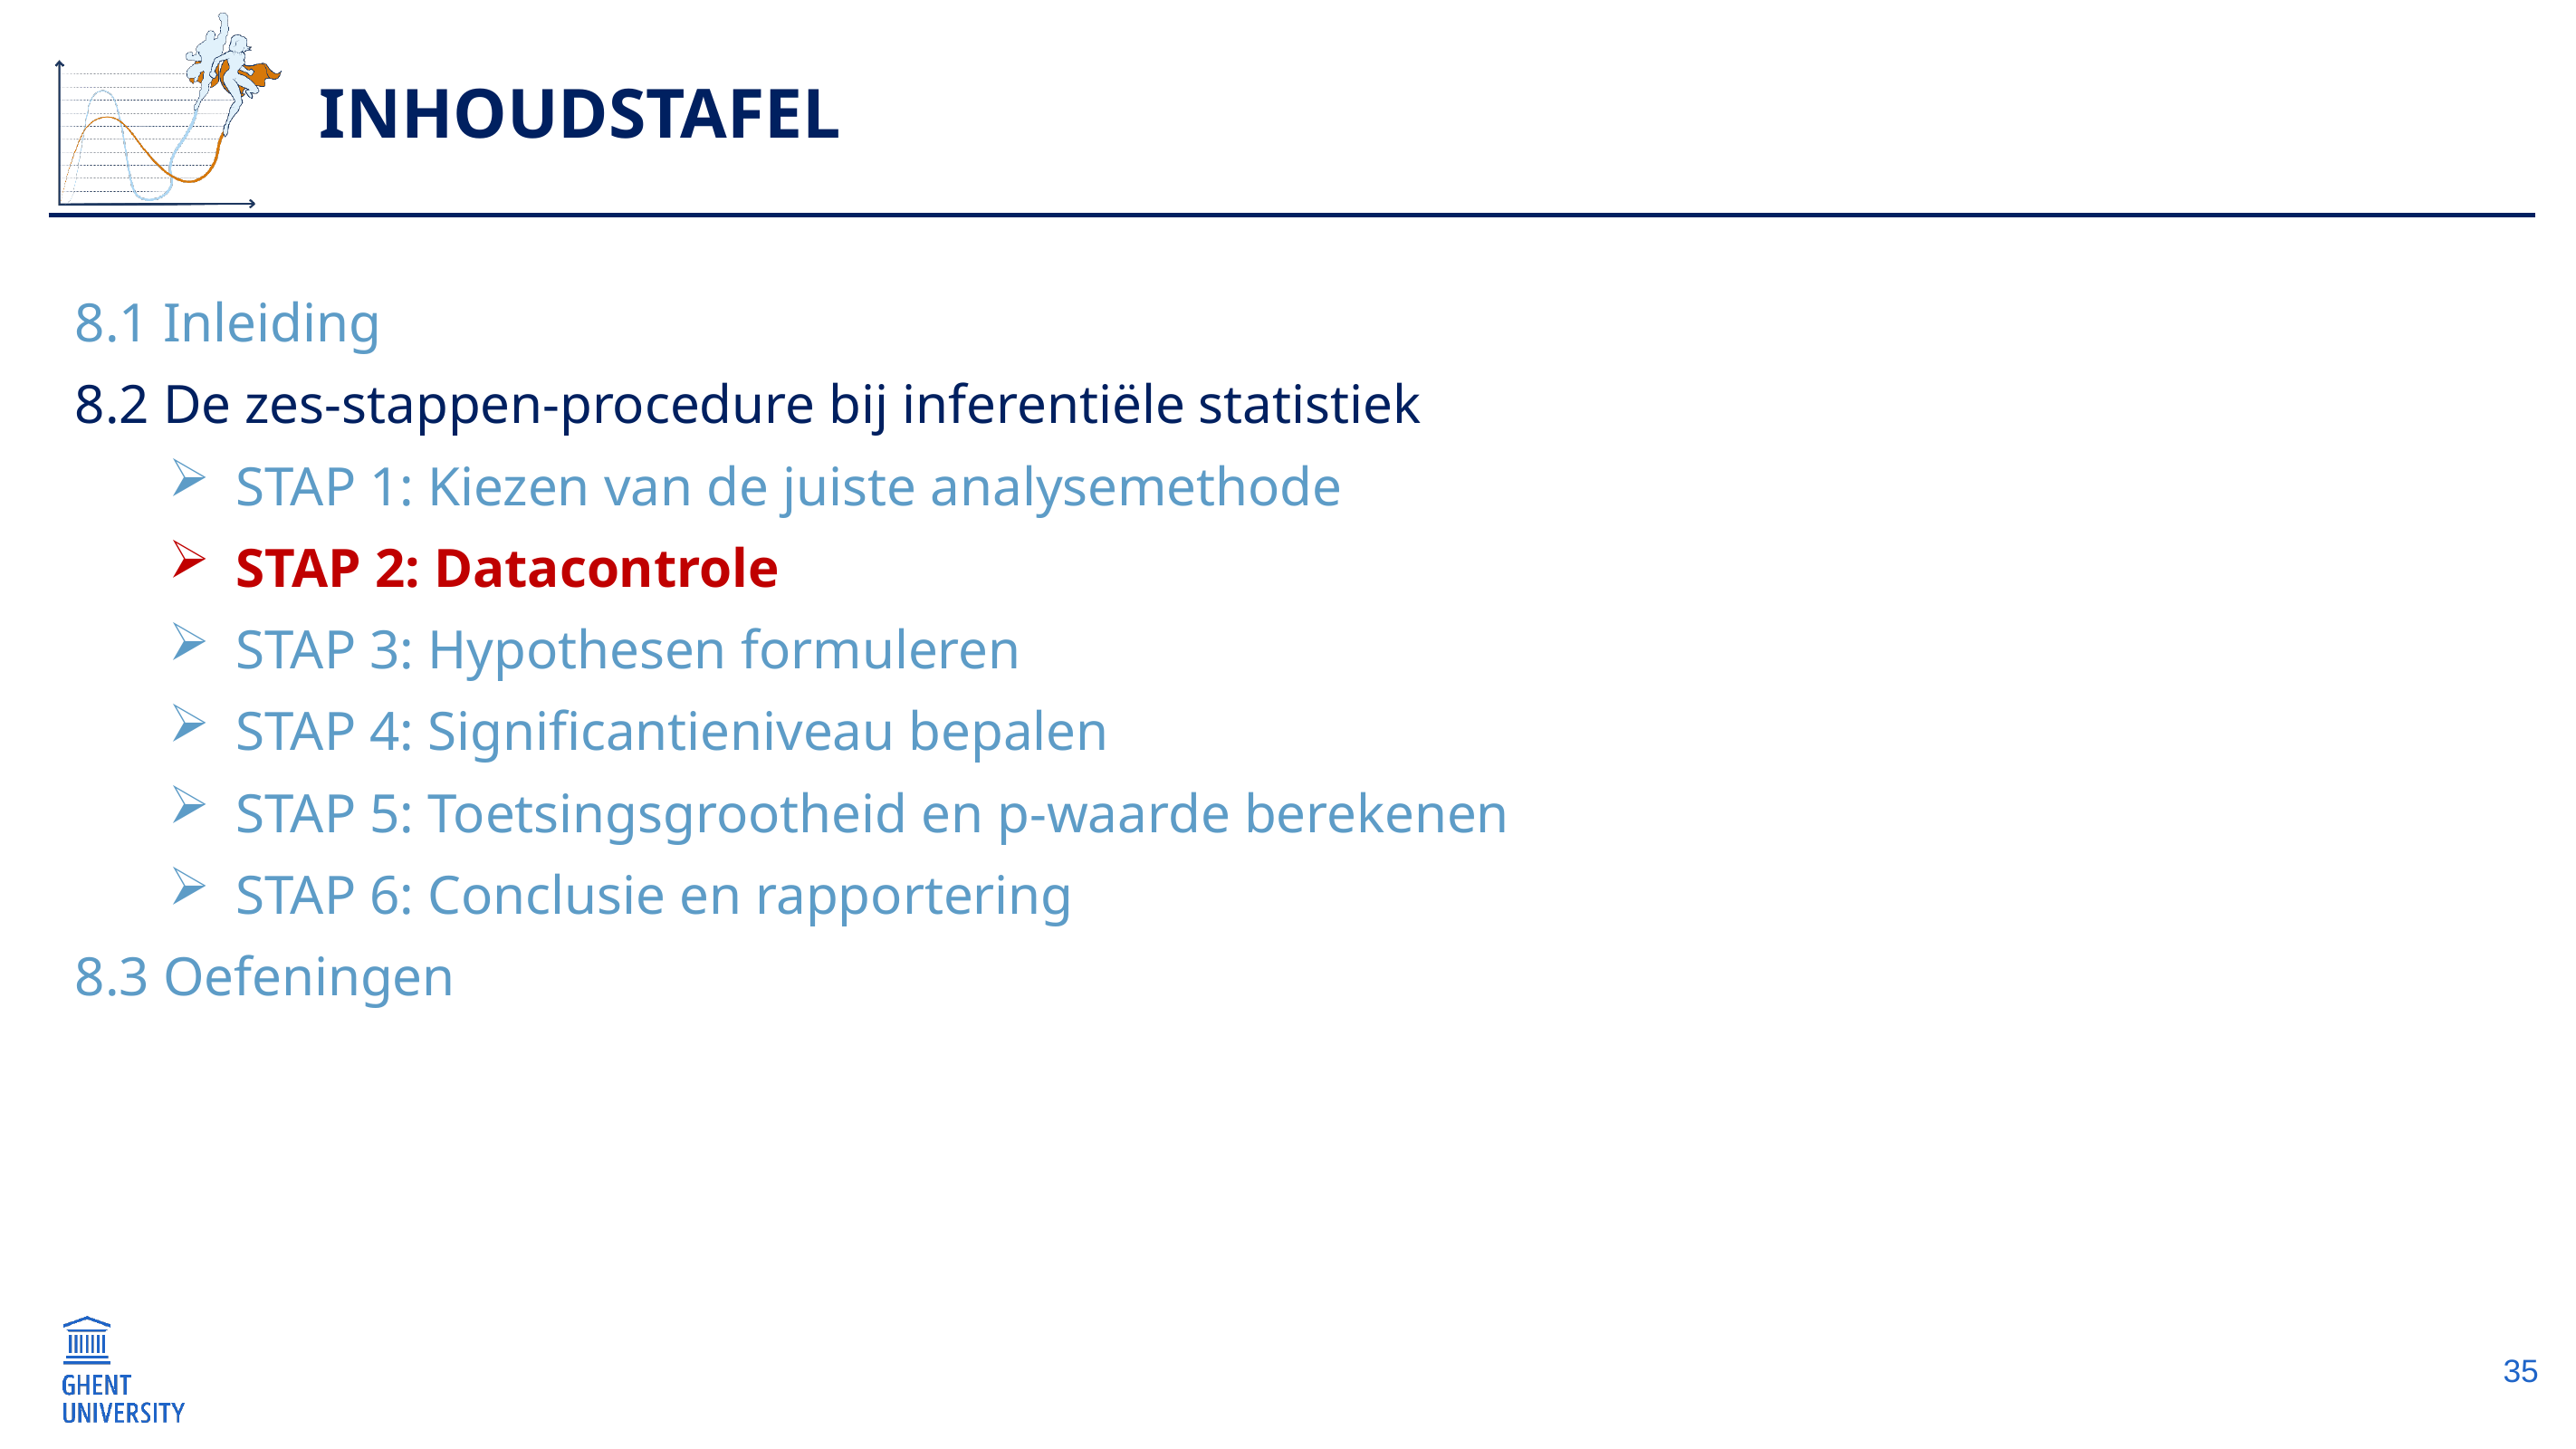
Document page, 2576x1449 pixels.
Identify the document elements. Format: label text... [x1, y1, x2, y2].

picture [5, 0, 306, 318]
picture [62, 1290, 411, 1449]
list 8.1 Inleiding 8.2 De zes-stappen-procedure bij inferentiële statistiek STAP 1: Kiezen van de juiste analysemethode STAP 2: Datacontrole STAP 3: Hypothesen formuleren STAP 4: Significantieniveau bepalen STAP 5: Toetsingsgrootheid en p-waarde berekenen STAP 6: Conclusie en rapportering 8.3 Oefeningen [48, 269, 2553, 1290]
slide_number 35 [2415, 1330, 2553, 1408]
title Inhoudstafel [305, 18, 2527, 159]
